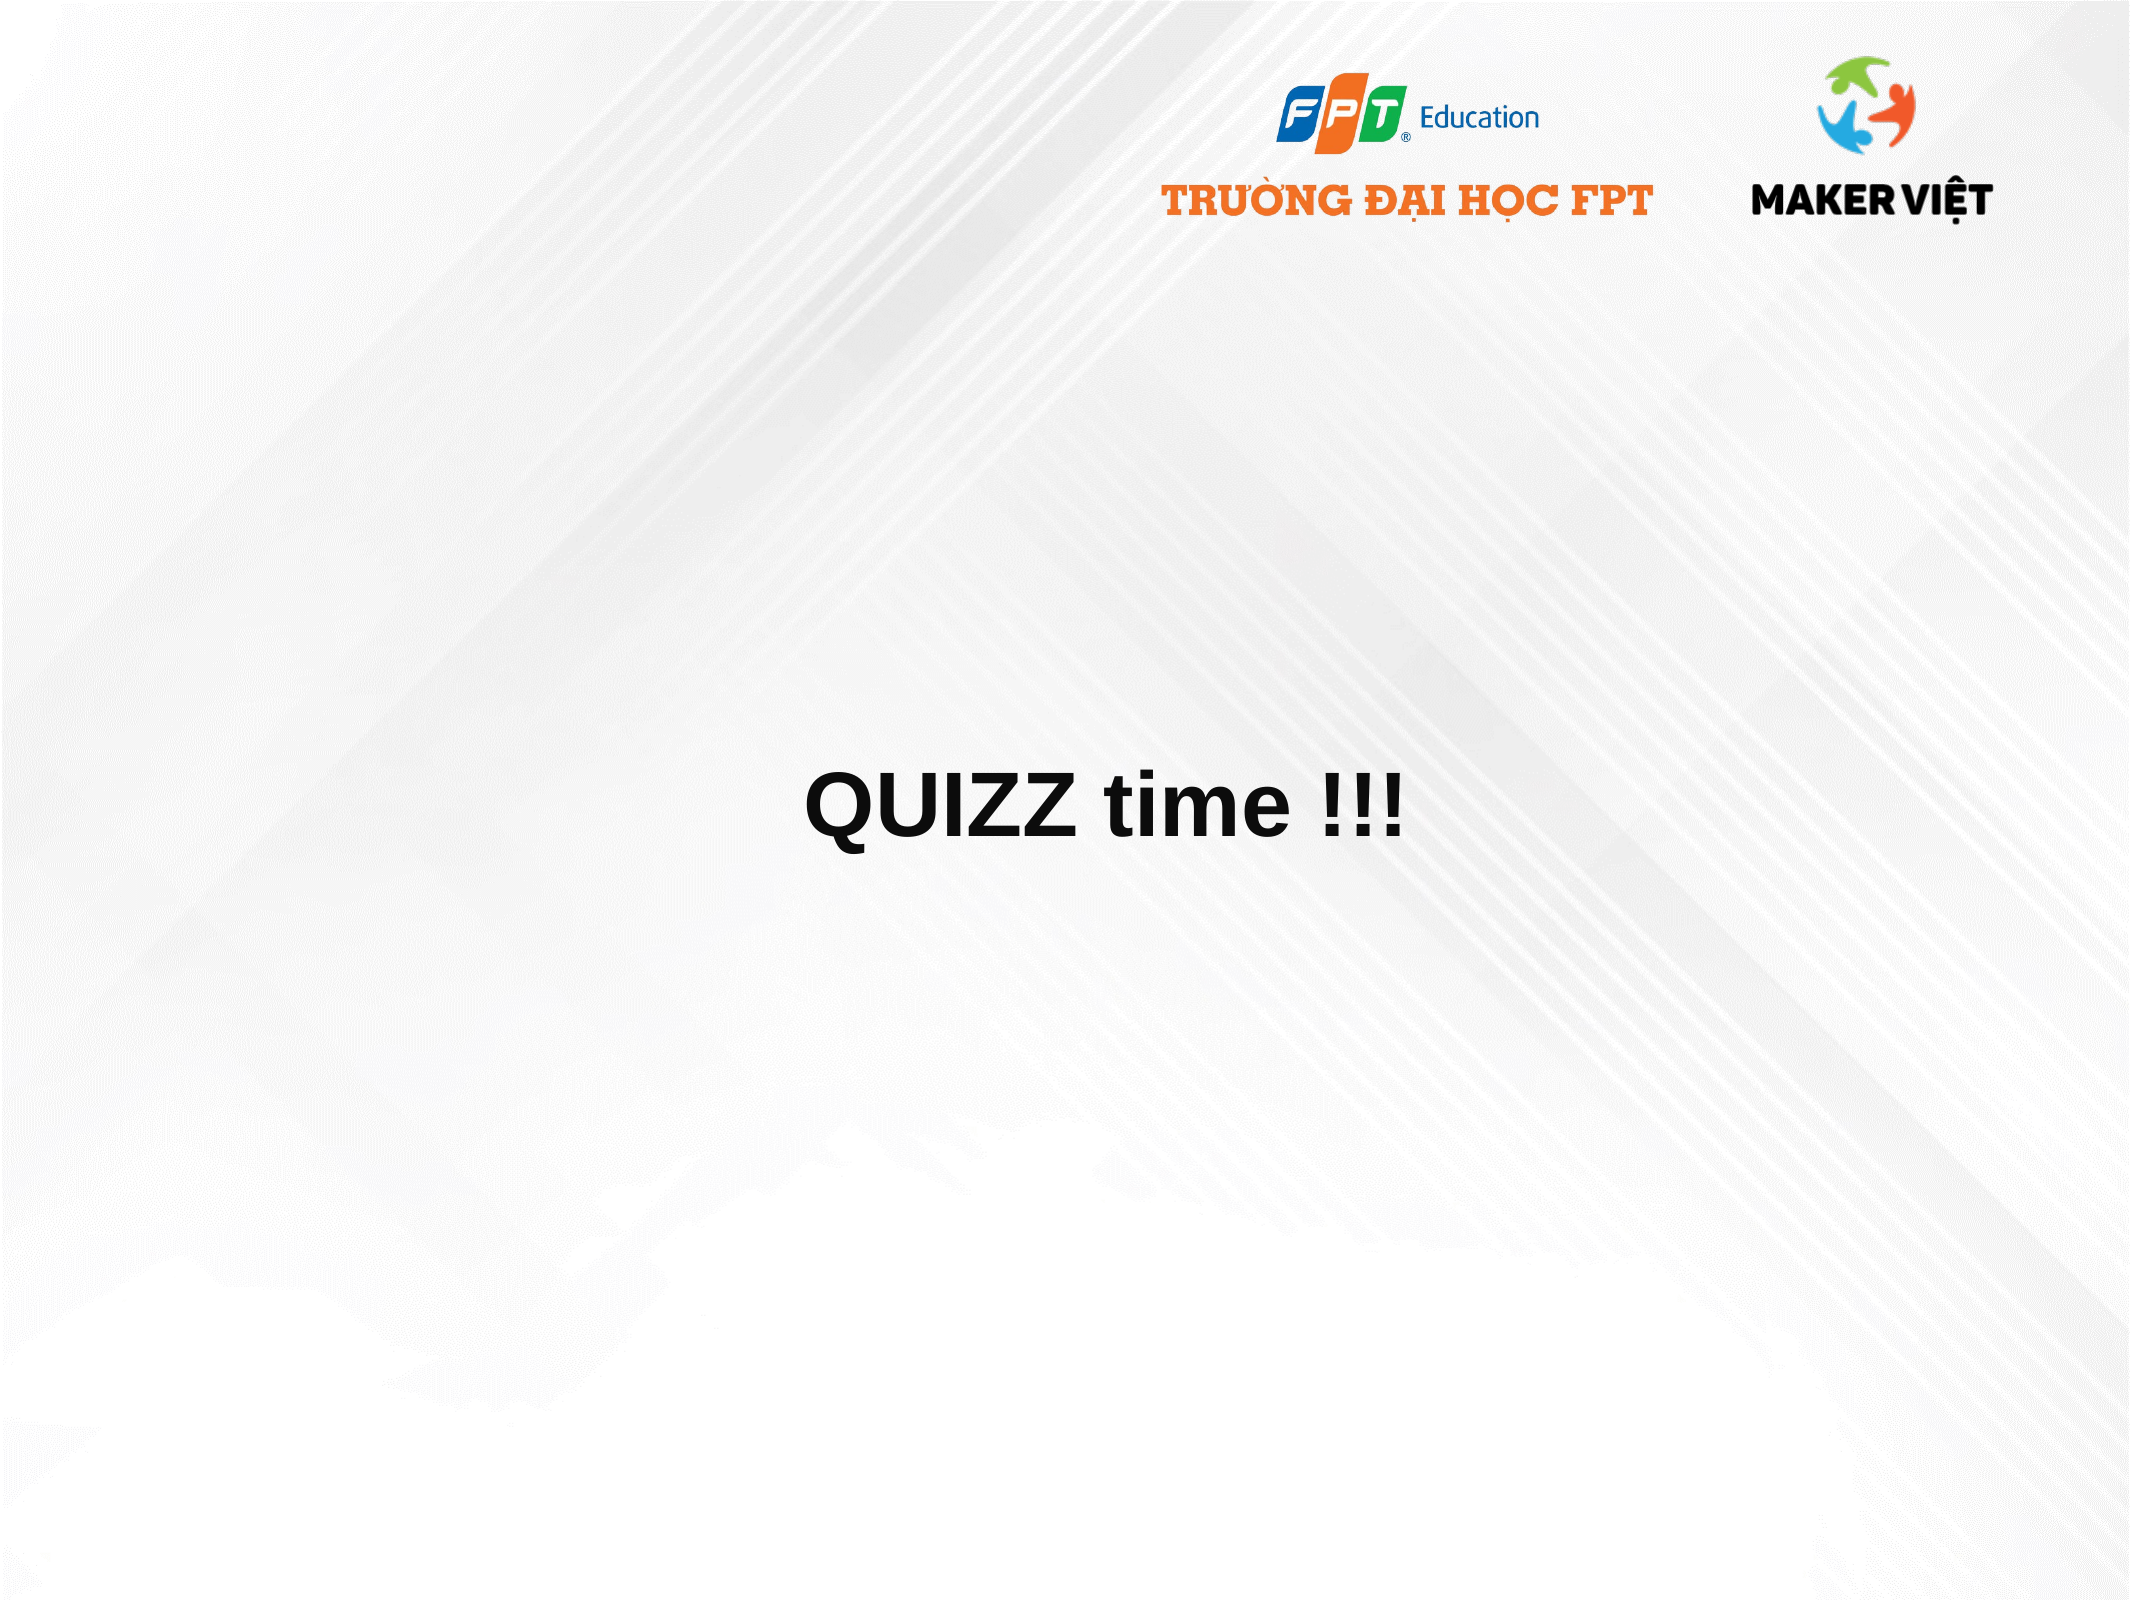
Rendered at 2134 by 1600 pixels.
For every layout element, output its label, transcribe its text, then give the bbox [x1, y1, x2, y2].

picture [0, 0, 2134, 1600]
text_box QUIZZ time !!! [285, 736, 1929, 864]
